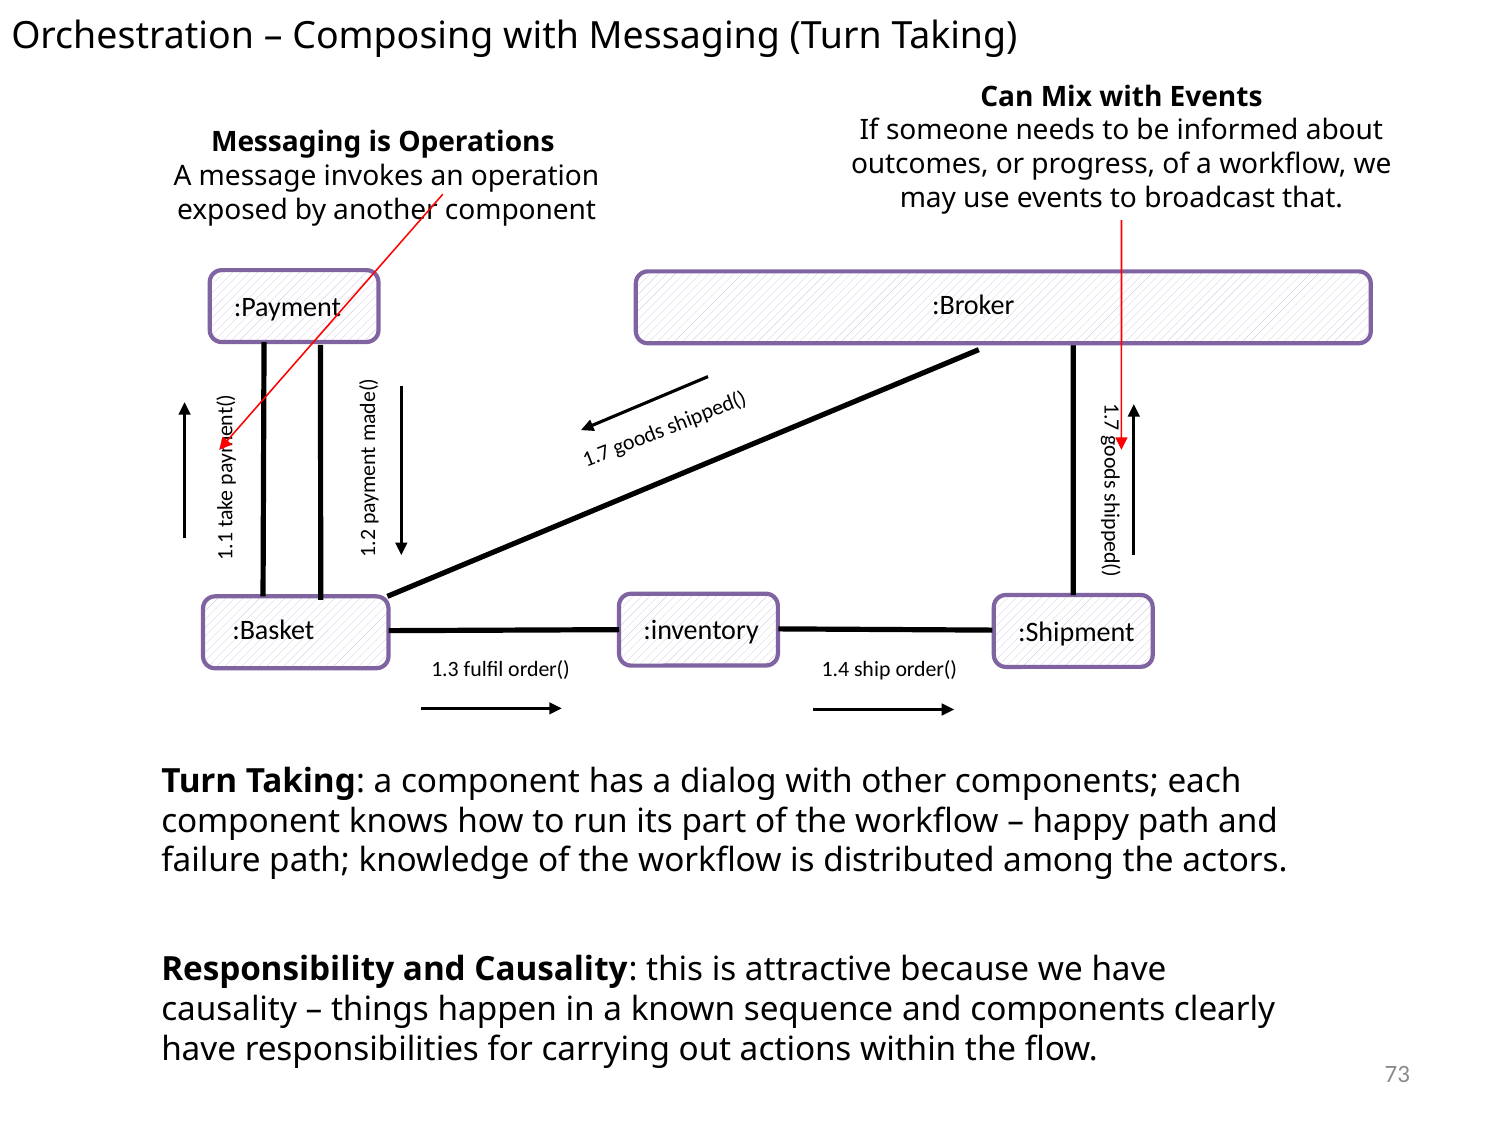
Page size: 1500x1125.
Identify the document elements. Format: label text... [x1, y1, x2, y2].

text_box [1126, 269, 1373, 346]
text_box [580, 376, 709, 431]
text_box 1.3 fulfil order() [416, 647, 603, 689]
text_box Responsibility and Causality: this is attractive because we have causality – things happen in a known sequence and components clearly have responsibilities for carrying out actions within the flow. [146, 939, 1325, 1075]
text_box Messaging is Operations A message invokes an operation exposed by another component [101, 116, 672, 233]
text_box 1.1 take payment() [202, 369, 244, 575]
text_box :Shipment [1003, 605, 1163, 654]
text_box :inventory [628, 605, 788, 653]
text_box 1.4 ship order() [806, 647, 980, 689]
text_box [387, 349, 979, 597]
text_box [633, 269, 1117, 346]
text_box [991, 592, 1155, 670]
text_box Orchestration – Composing with Messaging (Turn Taking) [0, 0, 1500, 67]
text_box :Broker [917, 279, 1031, 328]
text_box Can Mix with Events If someone needs to be informed about outcomes, or progress, of a workflow, we may use events to broadcast that. [836, 70, 1407, 221]
text_box 1.7 goods shipped() [1092, 388, 1134, 628]
slide_number 73 [1074, 1042, 1425, 1103]
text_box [219, 193, 444, 451]
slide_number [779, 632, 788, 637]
text_box Turn Taking: a component has a dialog with other components; each component knows how to run its part of the workflow – happy path and failure path; knowledge of the workflow is distributed among the actors. [146, 751, 1325, 886]
text_box [207, 271, 213, 342]
text_box [200, 594, 391, 671]
text_box :Basket [217, 604, 372, 653]
text_box [616, 605, 781, 668]
text_box 1.2 payment made() [345, 458, 382, 572]
